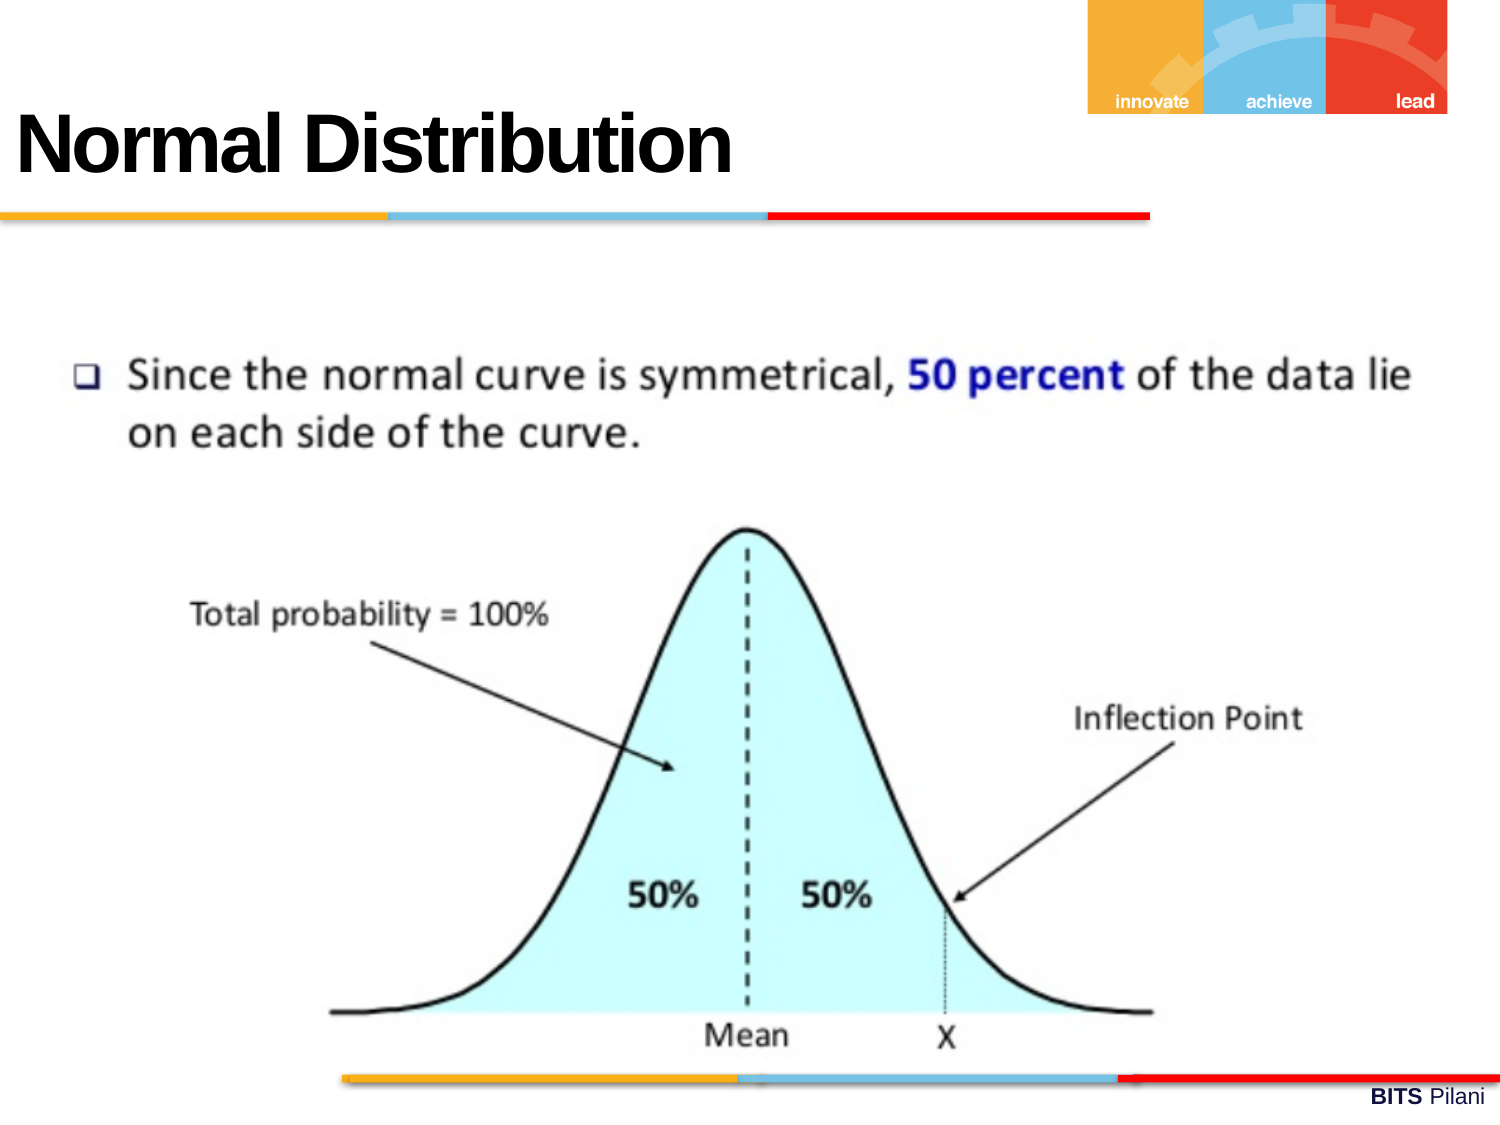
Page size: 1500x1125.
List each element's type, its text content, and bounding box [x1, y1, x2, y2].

title Normal Distribution [0, 45, 1350, 233]
picture [55, 337, 1445, 1063]
picture [1087, 0, 1448, 114]
list [0, 262, 1351, 1101]
